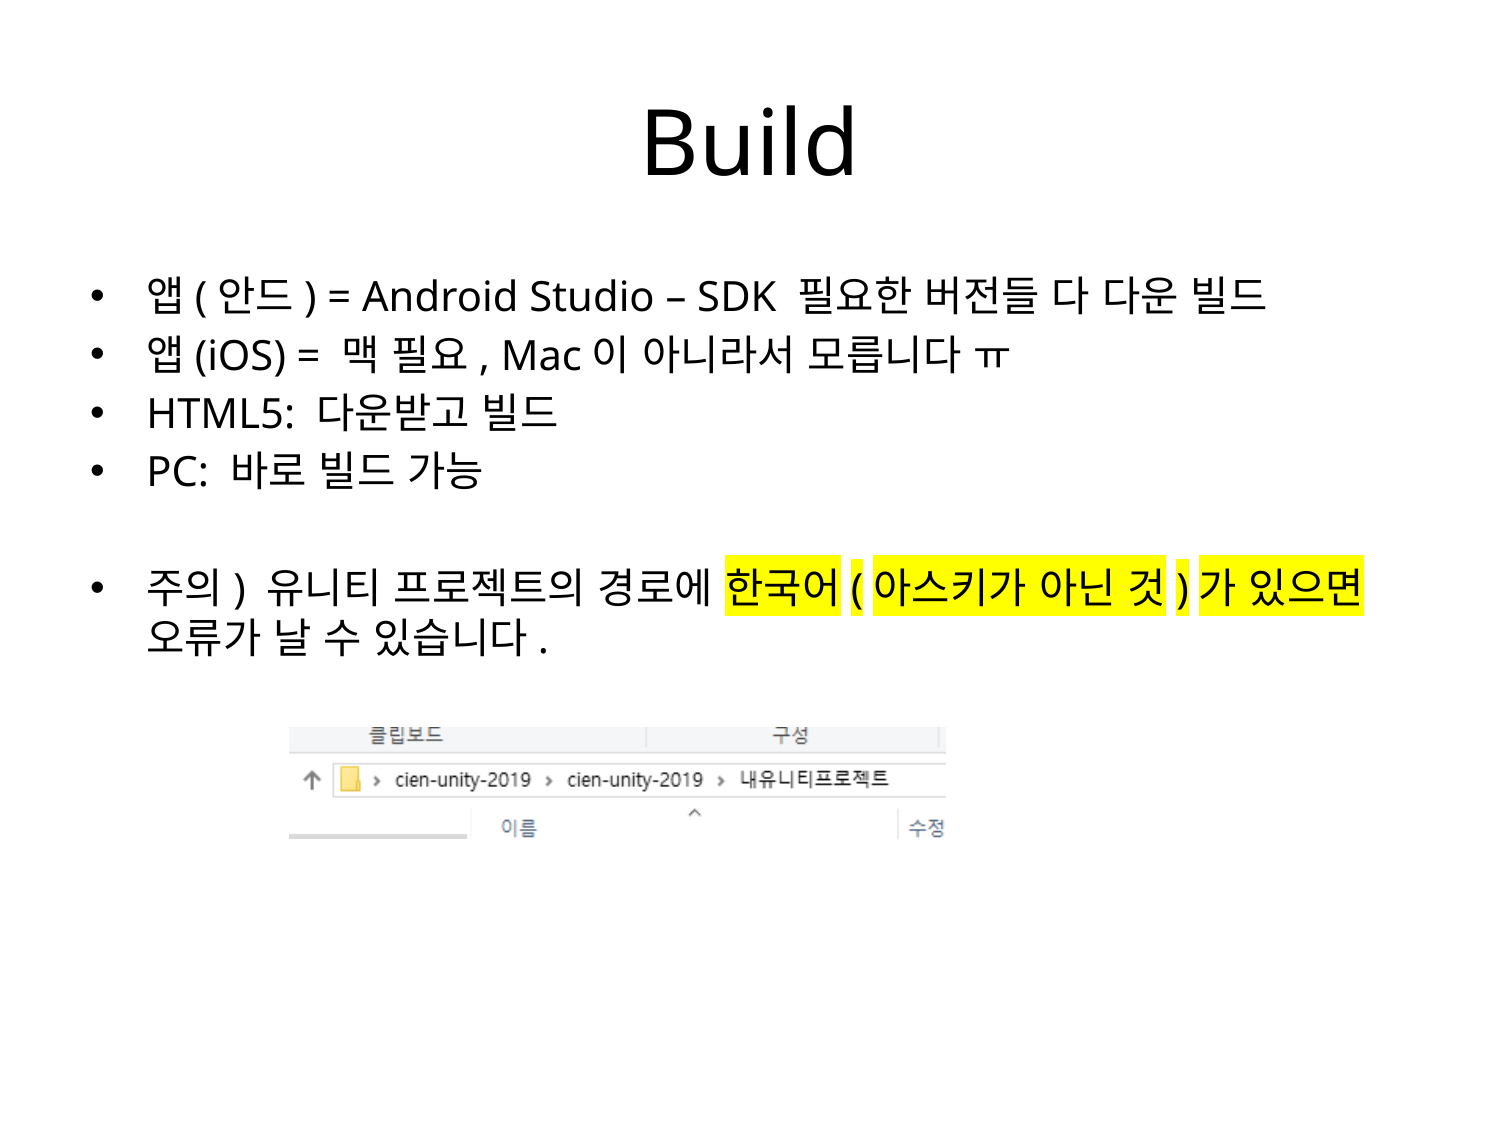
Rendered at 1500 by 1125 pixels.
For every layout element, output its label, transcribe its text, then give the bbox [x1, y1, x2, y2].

list 앱(안드) = Android Studio – SDK 필요한 버전들 다 다운 빌드 앱(iOS) = 맥 필요, Mac이 아니라서 모릅니다 ㅠ HTML5: 다운받고 빌드 PC: 바로 빌드 가능 주의) 유니티 프로젝트의 경로에 한국어(아스키가 아닌 것)가 있으면 오류가 날 수 있습니다. [75, 262, 1425, 1005]
picture [289, 727, 946, 840]
title Build [75, 45, 1425, 233]
